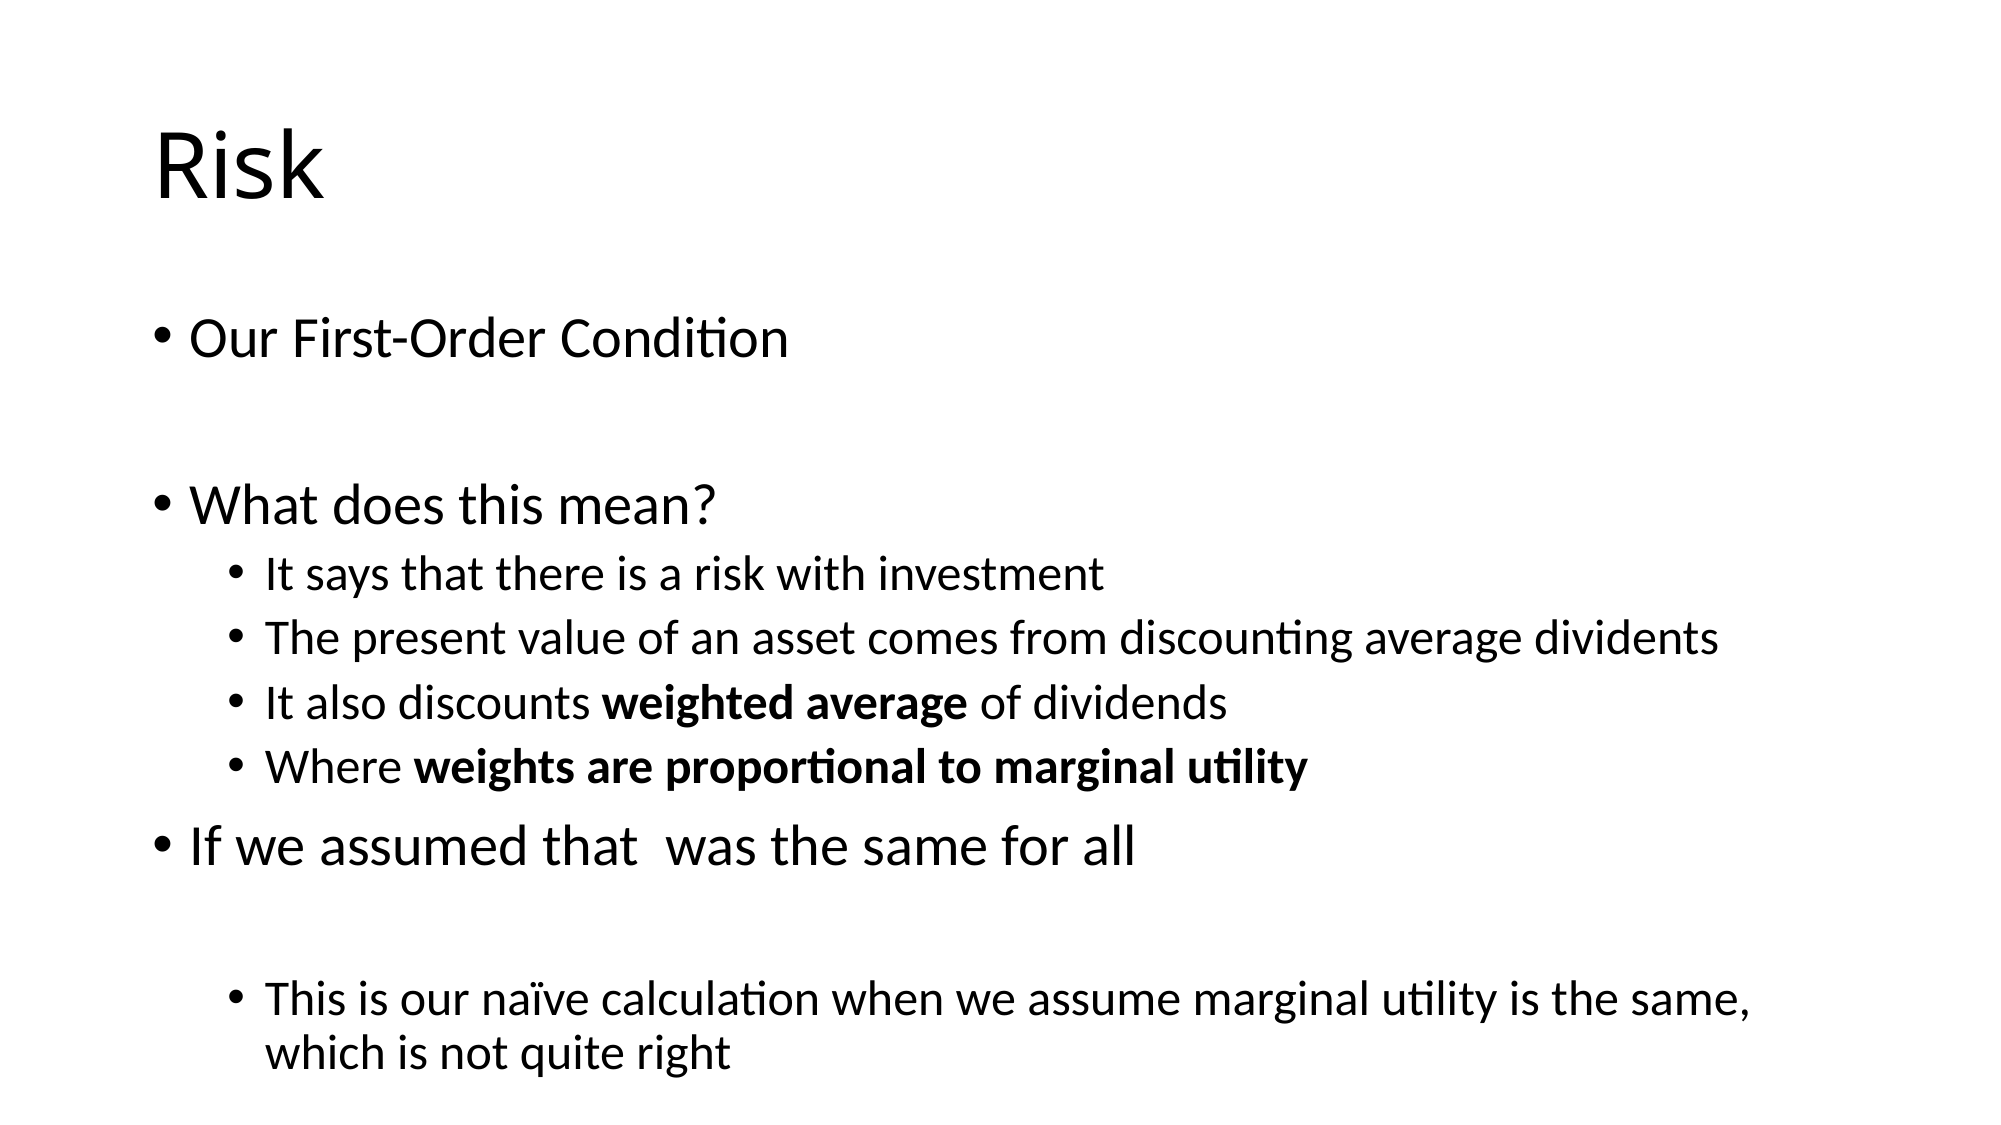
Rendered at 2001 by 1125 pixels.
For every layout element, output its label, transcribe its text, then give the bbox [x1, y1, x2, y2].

title Risk [137, 59, 1863, 278]
